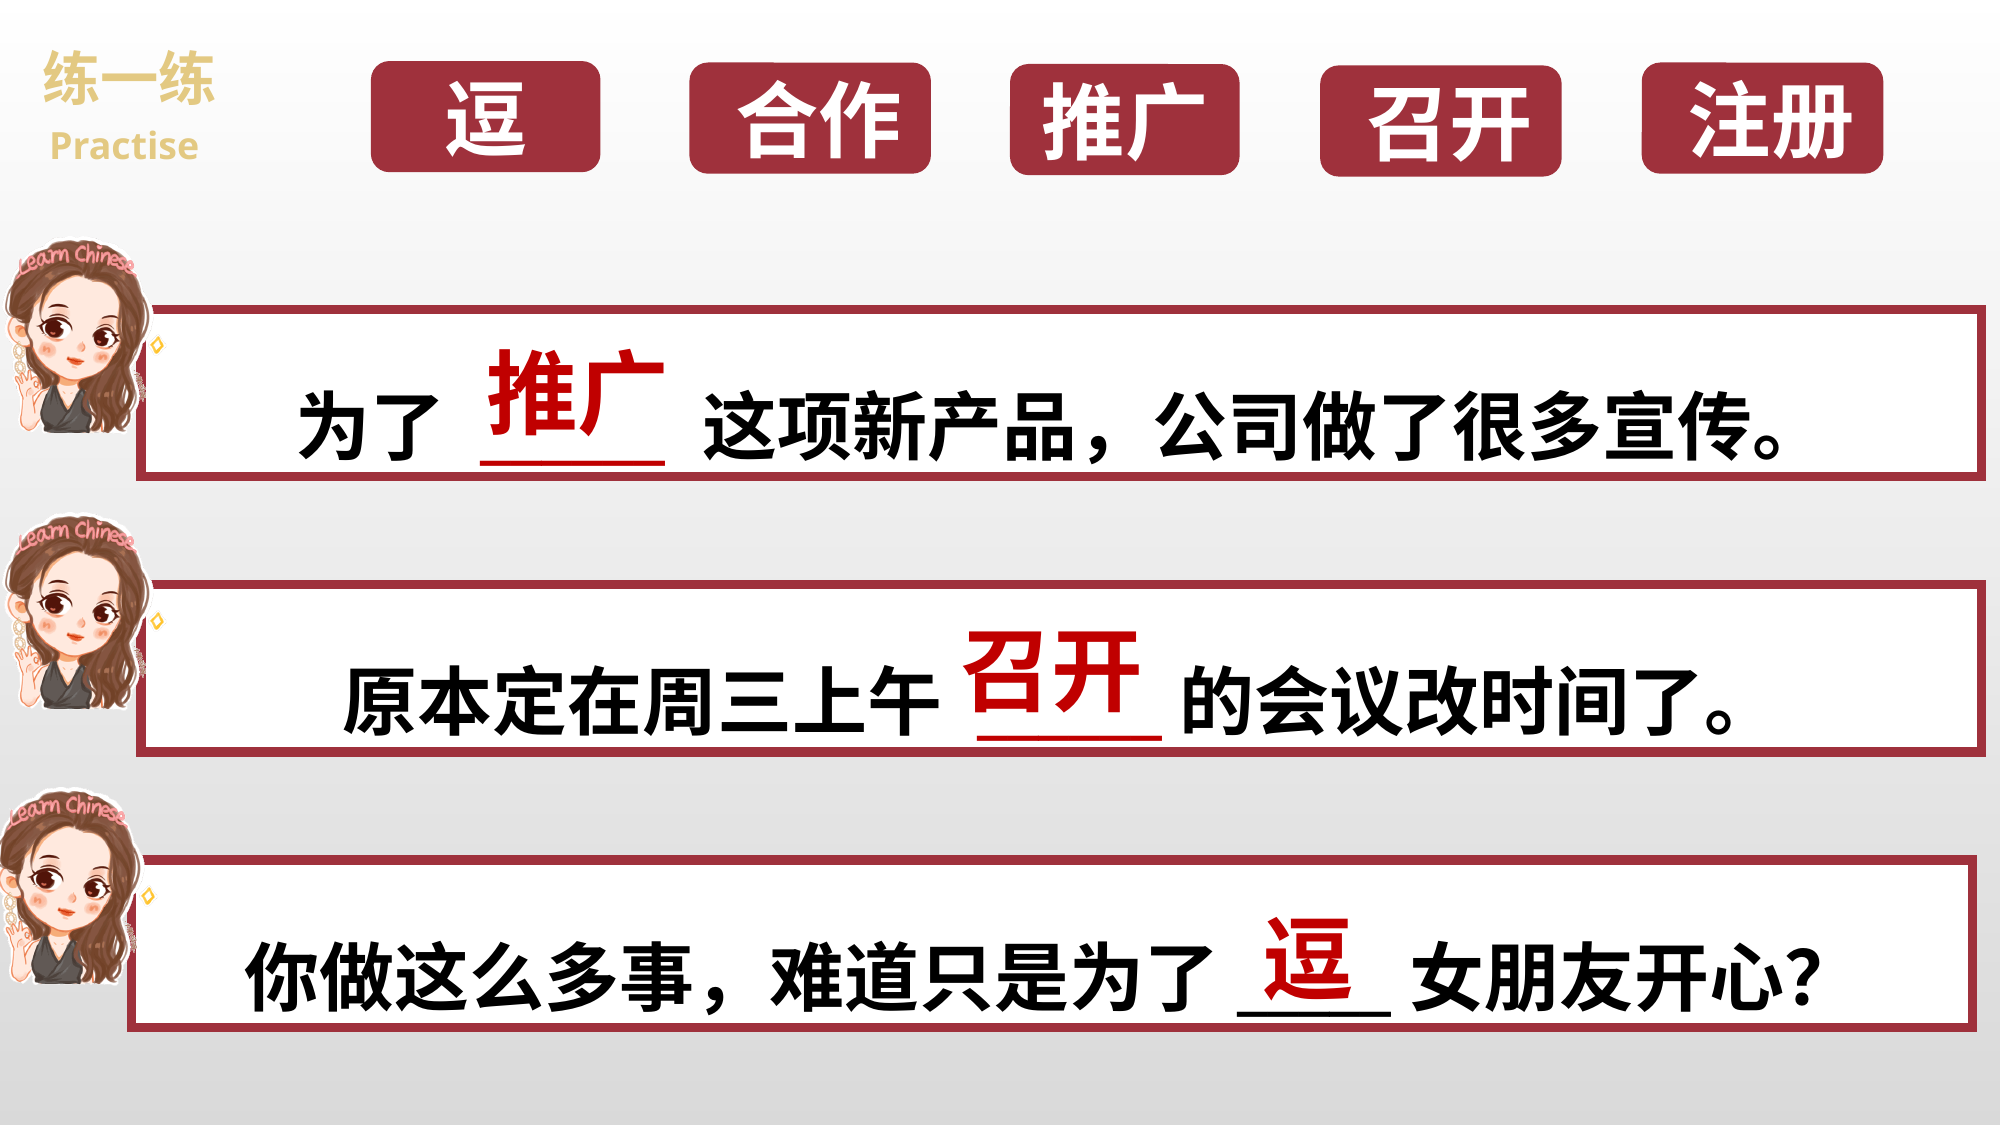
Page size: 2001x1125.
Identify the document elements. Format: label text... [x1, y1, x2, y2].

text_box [1320, 64, 1562, 180]
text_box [689, 61, 931, 178]
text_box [0, 760, 1973, 1028]
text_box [0, 485, 1982, 753]
text_box Practise [34, 115, 215, 175]
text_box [370, 59, 601, 176]
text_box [1641, 61, 1884, 178]
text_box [0, 209, 1982, 477]
text_box 练一练 [27, 35, 233, 120]
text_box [1009, 62, 1241, 179]
